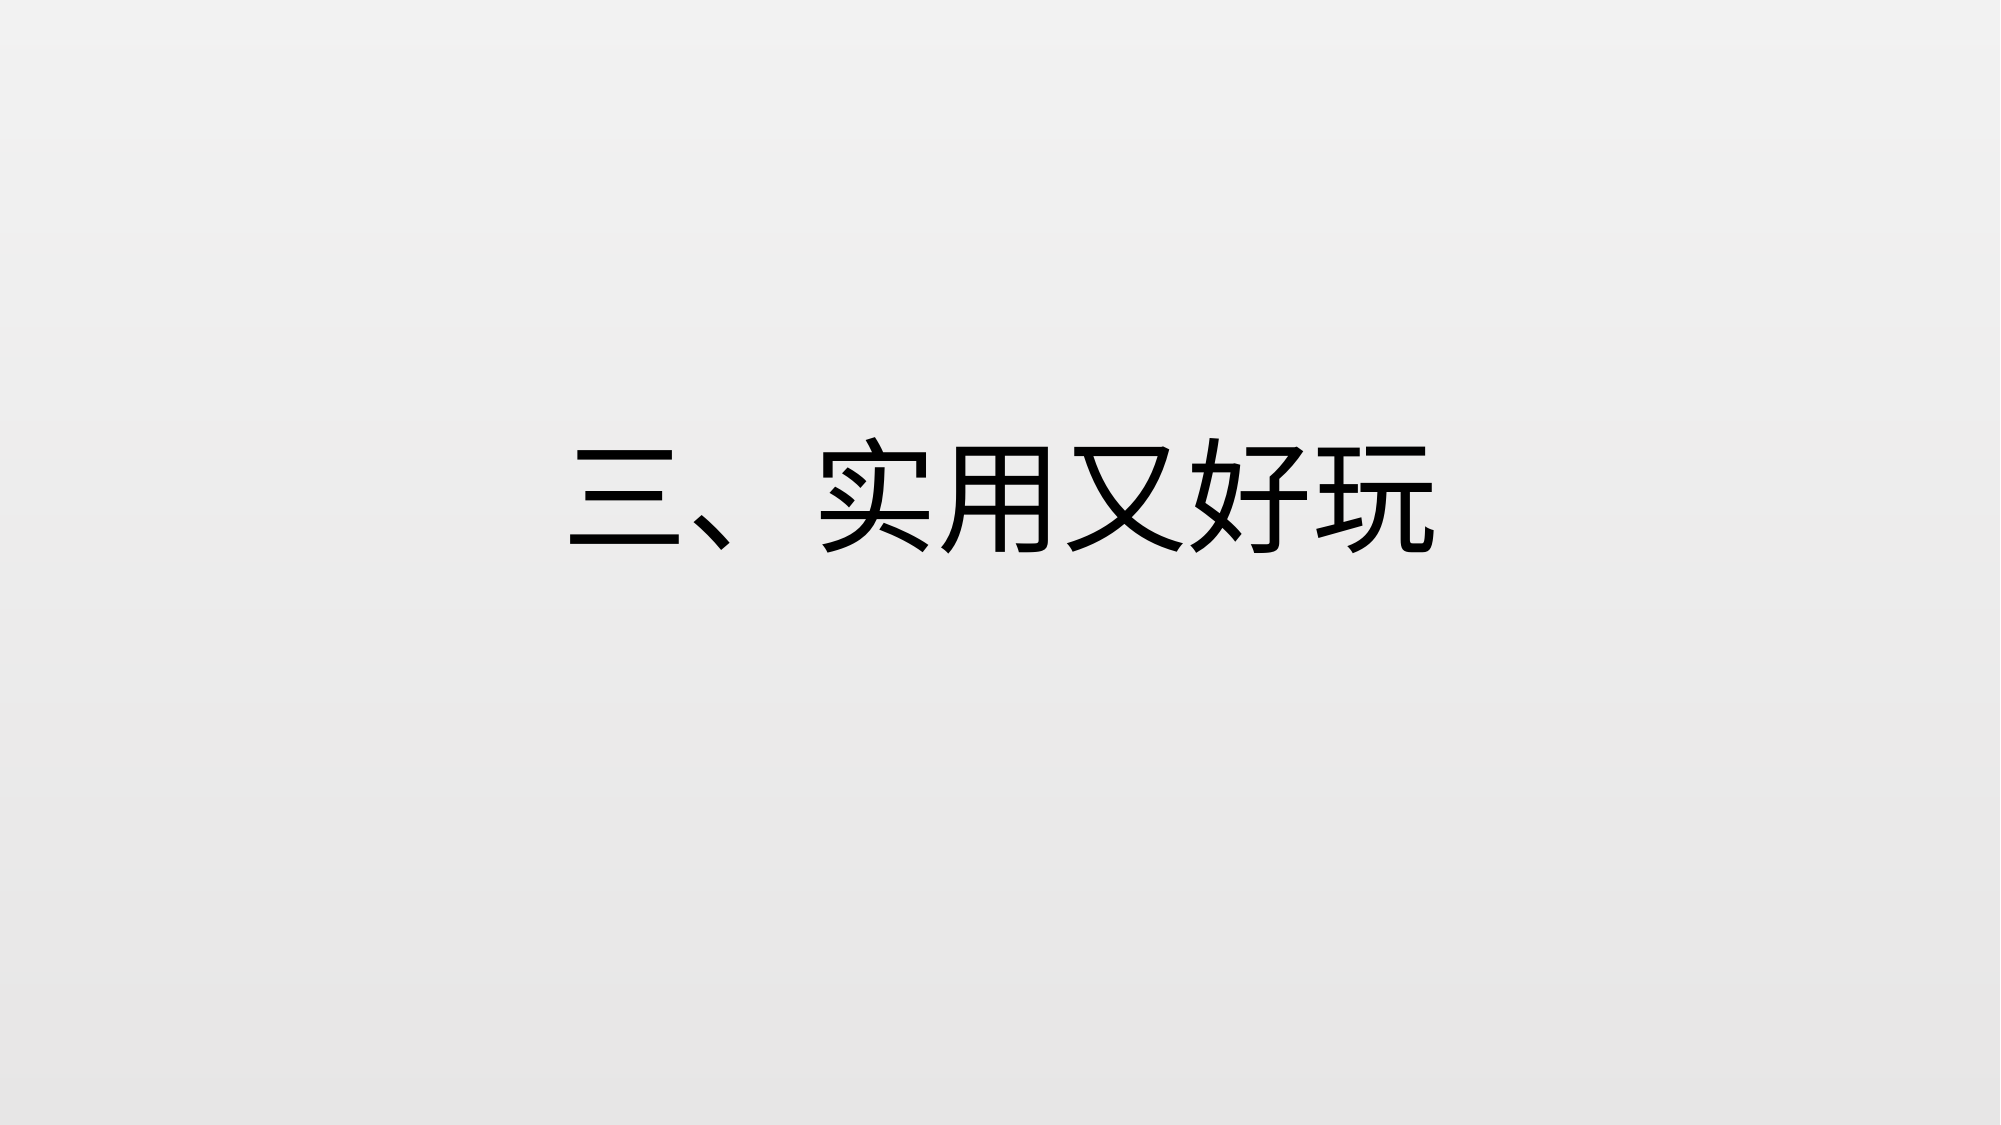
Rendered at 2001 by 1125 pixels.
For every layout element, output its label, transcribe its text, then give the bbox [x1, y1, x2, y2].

title 三、实用又好玩 [249, 217, 1750, 576]
